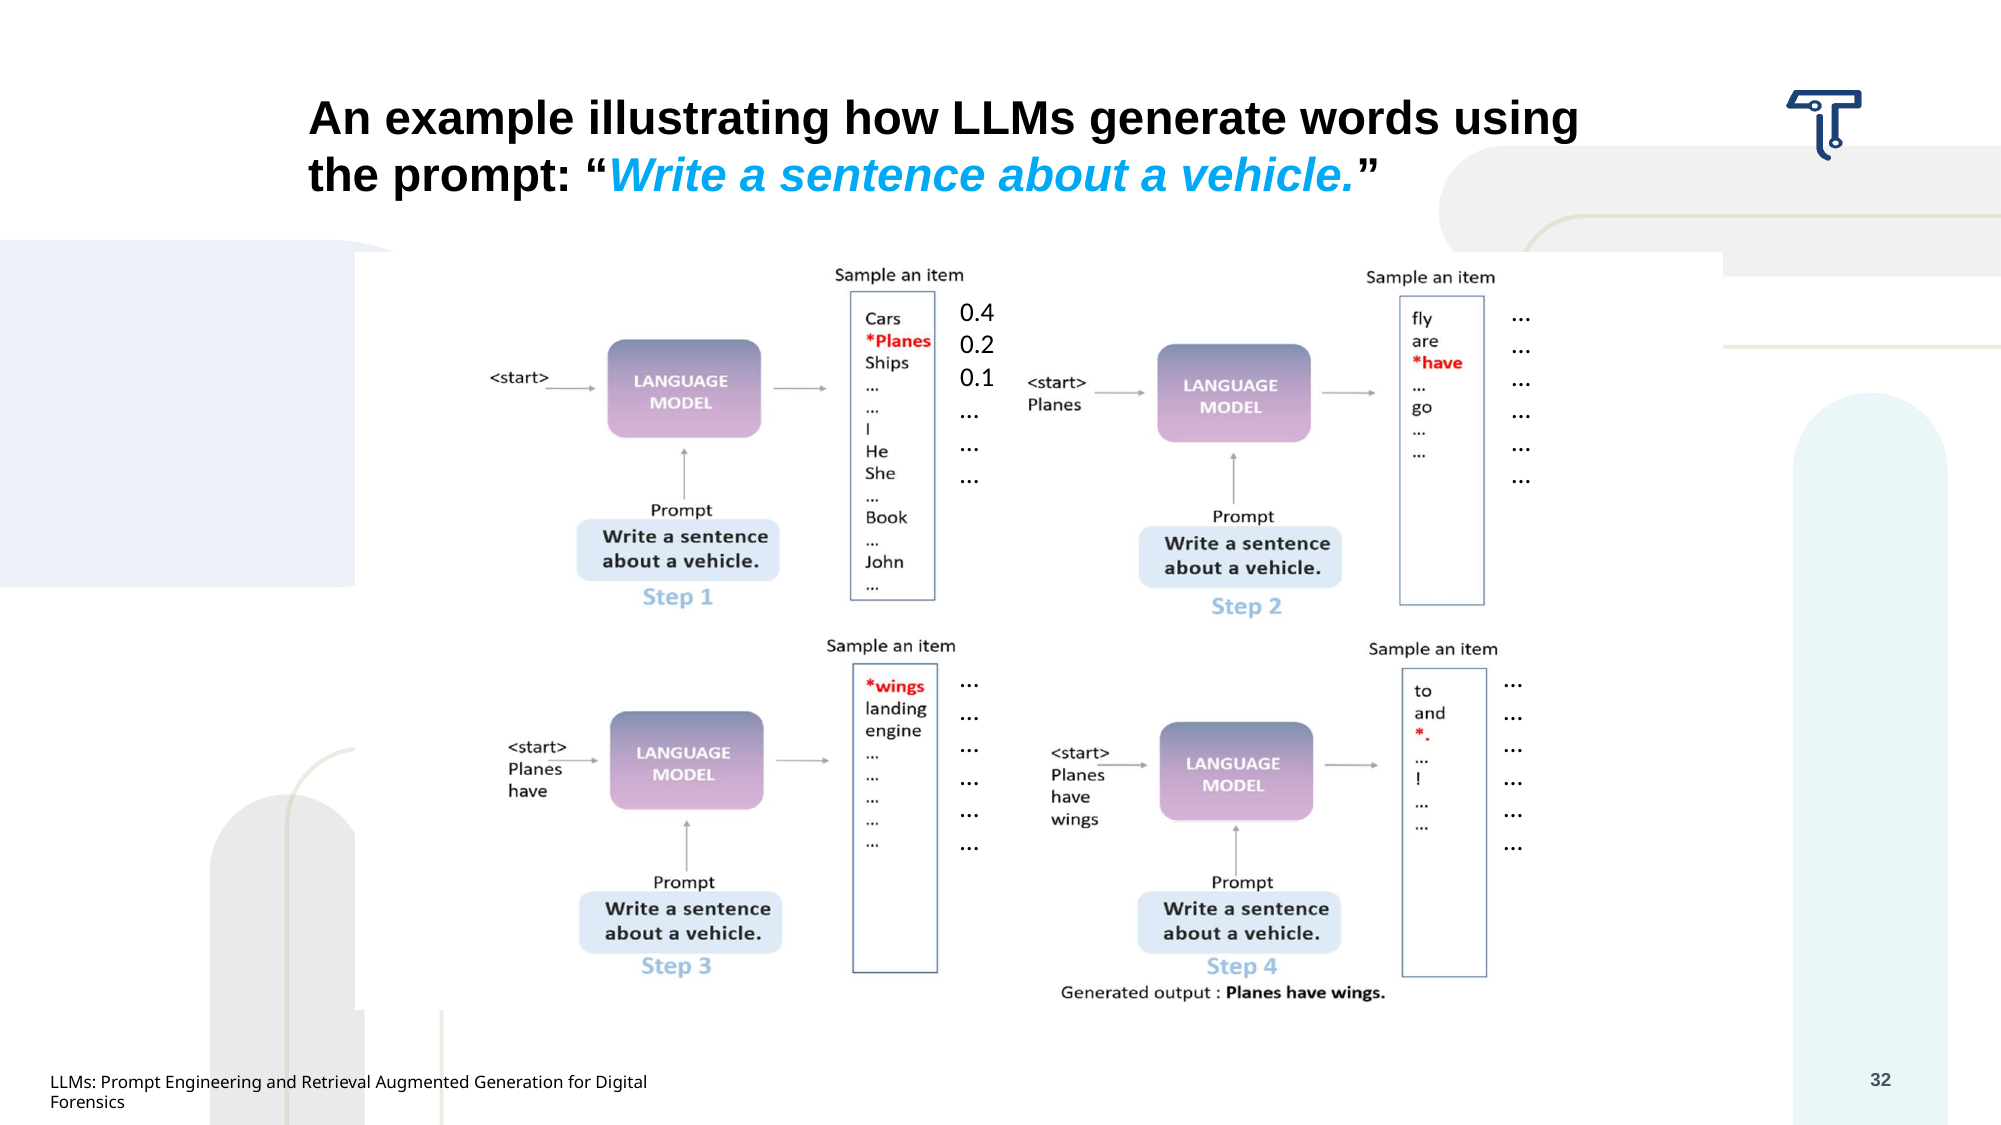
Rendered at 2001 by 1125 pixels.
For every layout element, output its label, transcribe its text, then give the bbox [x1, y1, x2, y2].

picture [355, 252, 1723, 1010]
picture [1750, 65, 1897, 185]
footer LLMs: Prompt Engineering and Retrieval Augmented Generation for Digital Forensics [35, 1064, 674, 1108]
text_box An example illustrating how LLMs generate words using the prompt: “Write a sentence about a vehicle.” [293, 79, 1671, 208]
